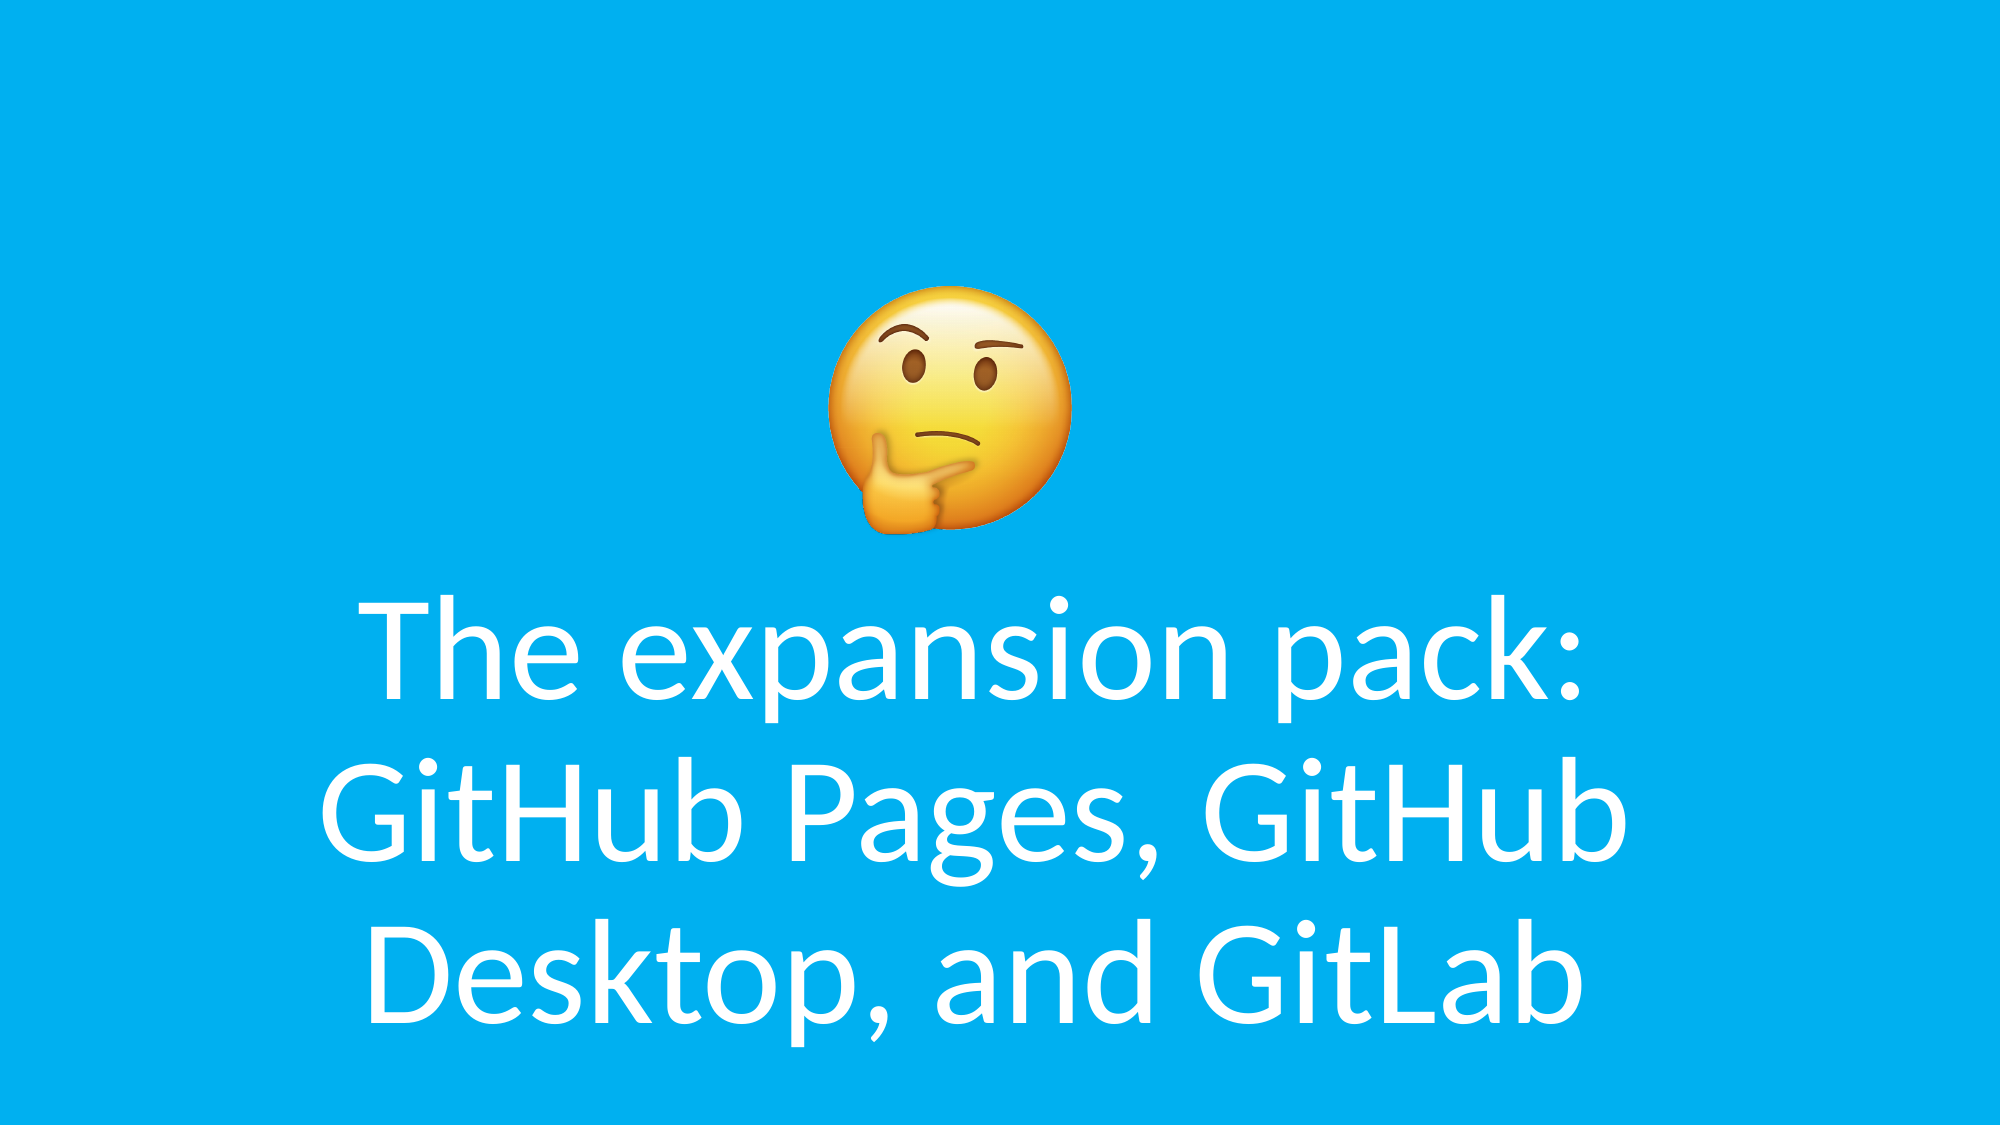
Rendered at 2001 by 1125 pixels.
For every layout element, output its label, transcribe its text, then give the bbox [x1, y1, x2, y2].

picture [829, 287, 1071, 534]
list The expansion pack: GitHub Pages, GitHub Desktop, and GitLab [112, 562, 1838, 1074]
